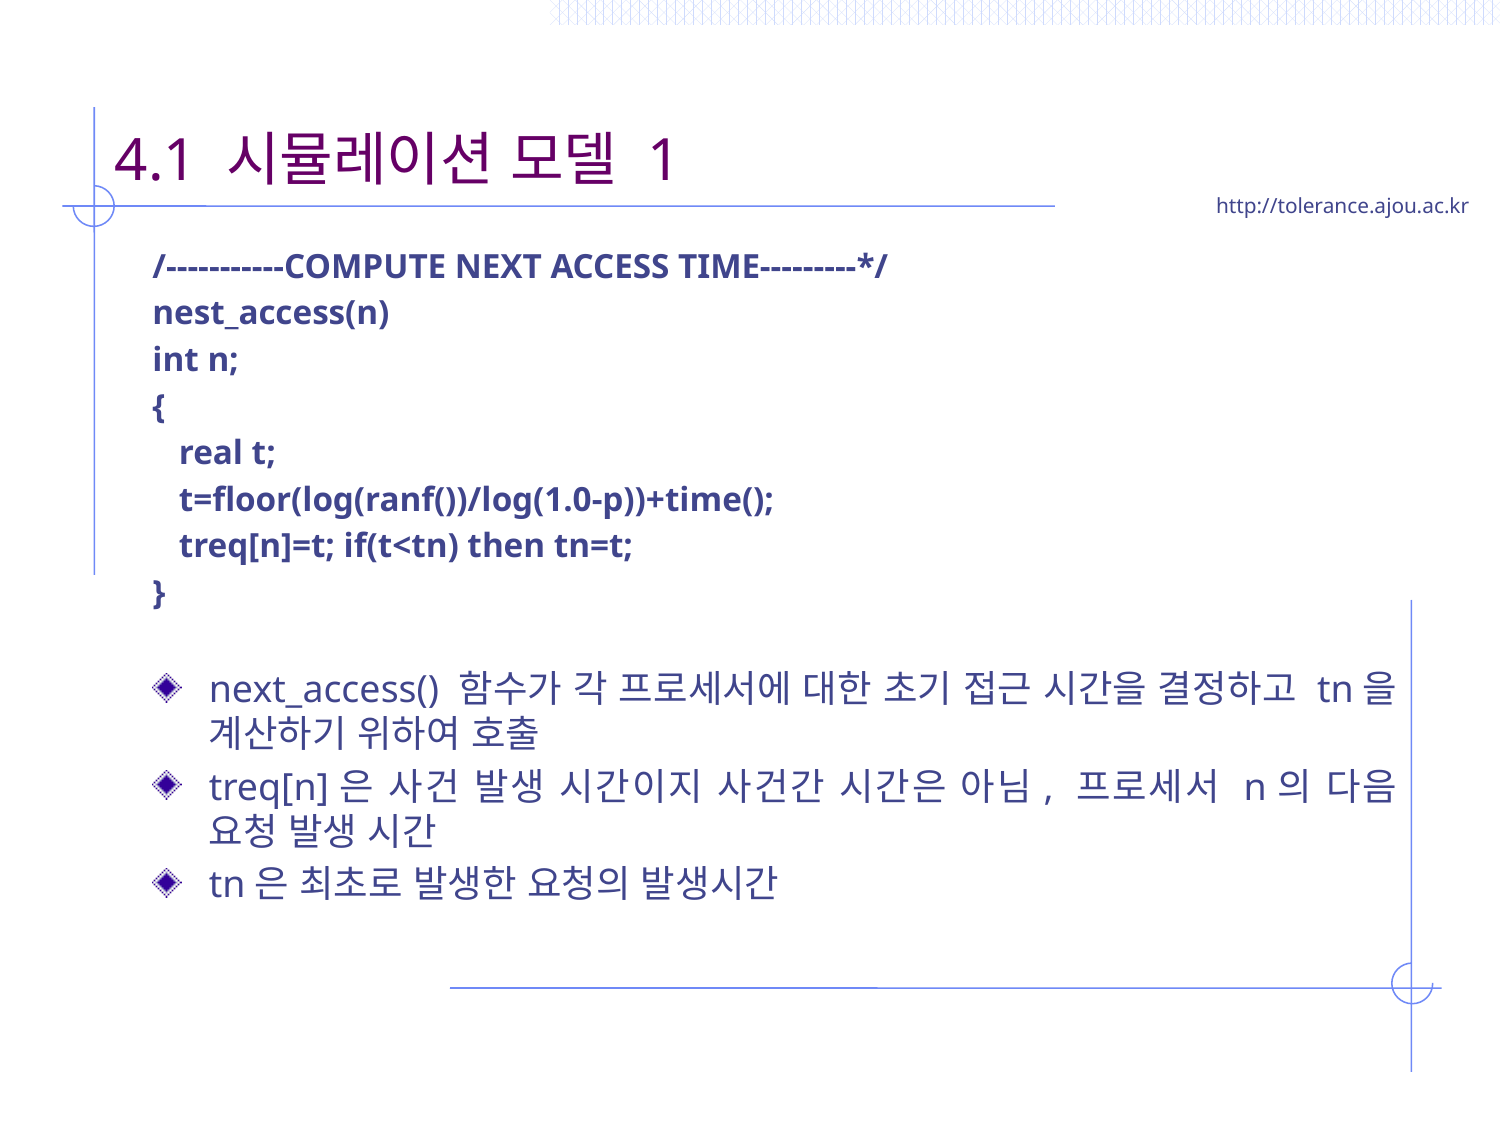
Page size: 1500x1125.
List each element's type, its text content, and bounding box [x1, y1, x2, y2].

list /-----------COMPUTE NEXT ACCESS TIME---------*/ nest_access(n) int n; { real t; t=floor(log(ranf())/log(1.0-p))+time(); treq[n]=t; if(t<tn) then tn=t; } next_access() 함수가 각 프로세서에 대한 초기 접근 시간을 결정하고 tn을 계산하기 위하여 호출 treq[n]은 사건 발생 시간이지 사건간 시간은 아님, 프로세서 n의 다음 요청 발생 시간 tn은 최초로 발생한 요청의 발생시간 [137, 237, 1413, 988]
title 4.1 시뮬레이션 모델 1 [99, 99, 1163, 201]
picture [152, 673, 182, 703]
picture [152, 868, 182, 898]
picture [152, 770, 182, 800]
